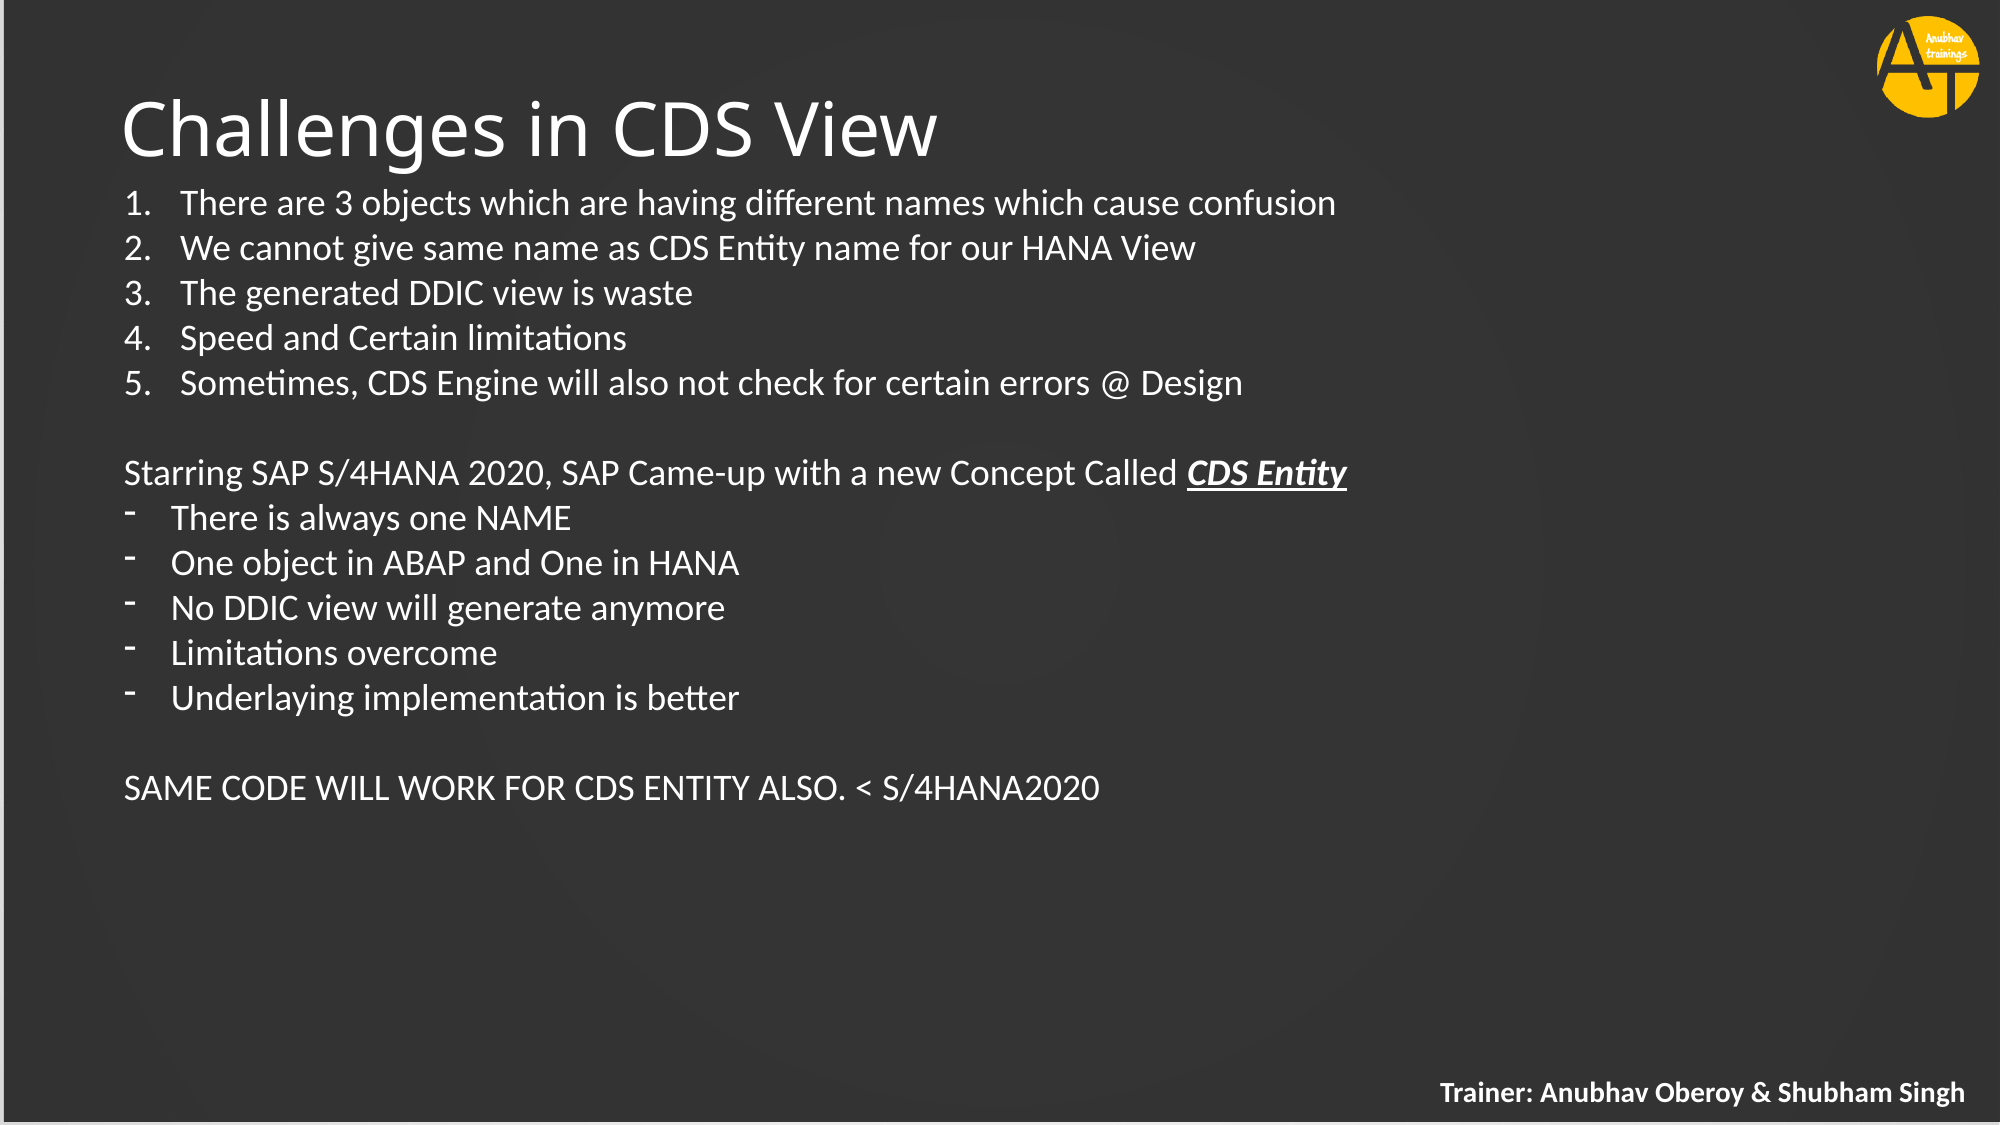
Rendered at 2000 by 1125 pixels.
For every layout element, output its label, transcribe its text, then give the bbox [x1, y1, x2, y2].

title Challenges in CDS View [99, 67, 1900, 185]
picture [1866, 9, 1985, 126]
text_box [2, 0, 2000, 1124]
text_box There are 3 objects which are having different names which cause confusion We cannot give same name as CDS Entity name for our HANA View The generated DDIC view is waste Speed and Certain limitations Sometimes, CDS Engine will also not check for certain errors @ Design Starring SAP S/4HANA 2020, SAP Came-up with a new Concept Called CDS Entity There is always one NAME One object in ABAP and One in HANA No DDIC view will generate anymore Limitations overcome Underlaying implementation is better SAME CODE WILL WORK FOR CDS ENTITY ALSO. < S/4HANA2020 [109, 171, 1933, 816]
footer Trainer: Anubhav Oberoy & Shubham Singh [1413, 1061, 1994, 1121]
